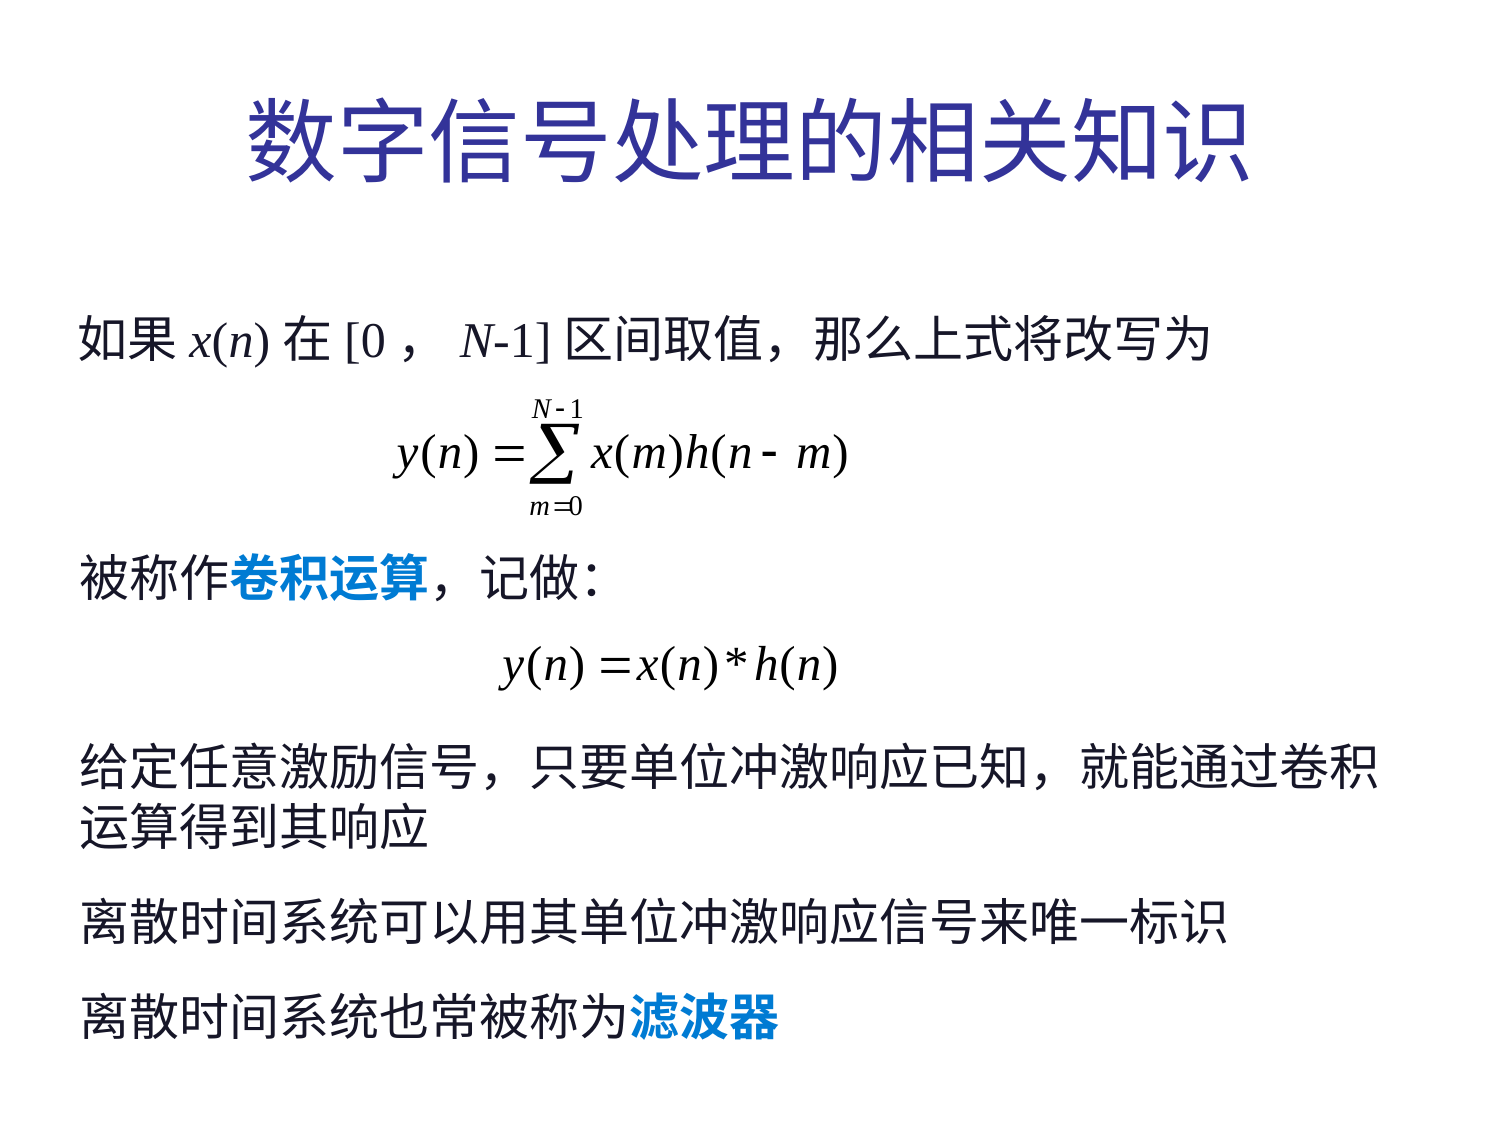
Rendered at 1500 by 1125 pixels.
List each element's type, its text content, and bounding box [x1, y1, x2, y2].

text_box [489, 635, 846, 702]
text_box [384, 386, 859, 526]
list 如果x(n)在[0，N-1]区间取值，那么上式将改写为 [62, 299, 1338, 388]
text_box 被称作卷积运算，记做： [64, 538, 803, 627]
title 数字信号处理的相关知识 [75, 45, 1425, 233]
text_box 给定任意激励信号，只要单位冲激响应已知，就能通过卷积运算得到其响应 离散时间系统可以用其单位冲激响应信号来唯一标识 离散时间系统也常被称为滤波器 [65, 727, 1396, 1028]
